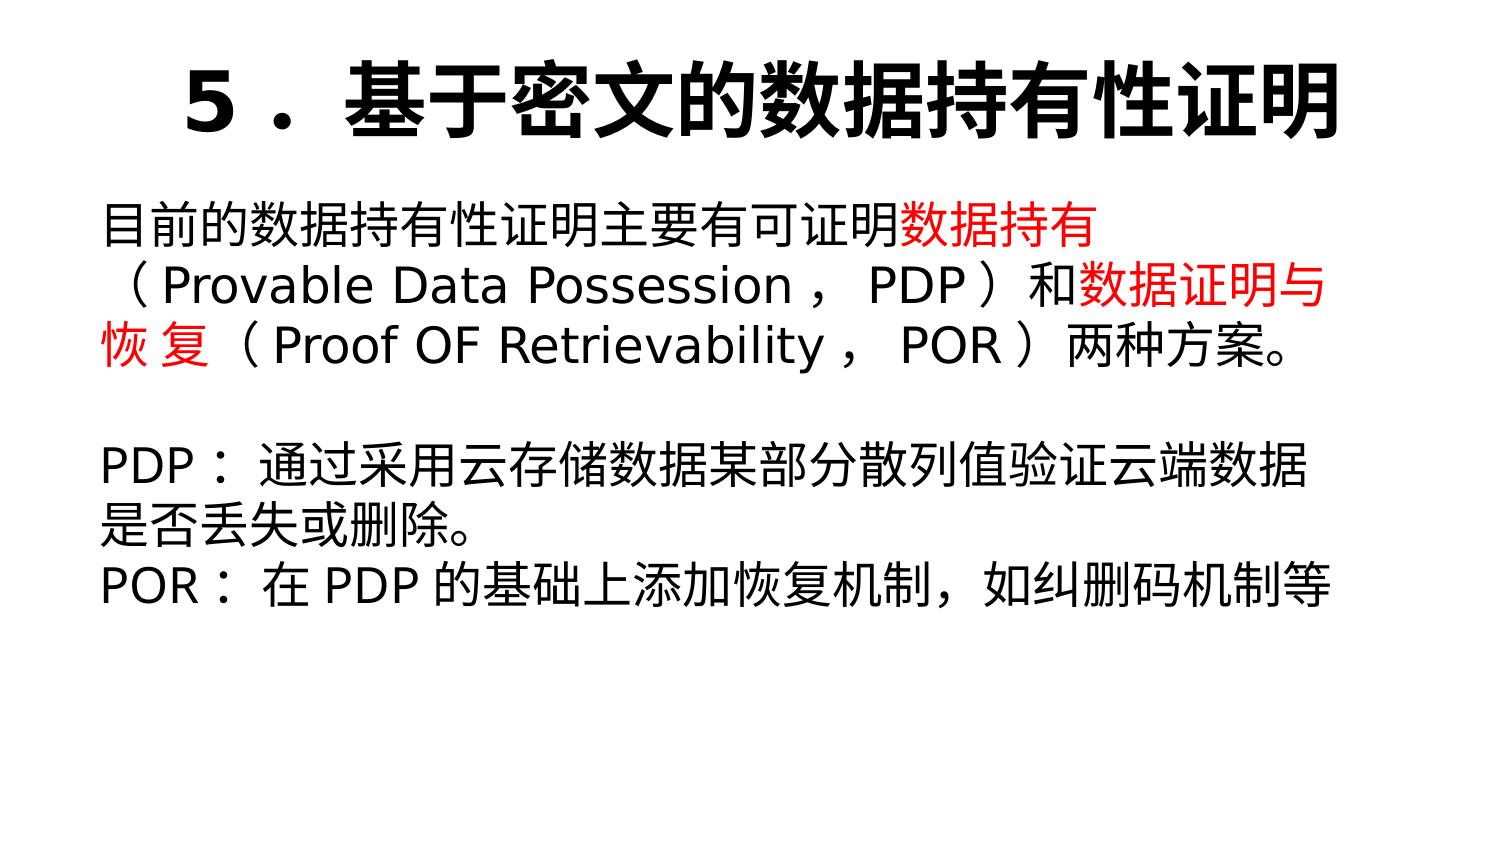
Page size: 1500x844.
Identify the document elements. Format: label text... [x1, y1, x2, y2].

title 5．基于密文的数据持有性证明 [179, 25, 1402, 169]
text_box 目前的数据持有性证明主要有可证明数据持有 （Provable Data Possession，PDP）和数据证明与恢 复（Proof OF Retrievability，POR）两种方案。 PDP：通过采用云存储数据某部分散列值验证云端数据是否丢失或删除。 POR：在PDP的基础上添加恢复机制，如纠删码机制等 [97, 191, 1337, 614]
